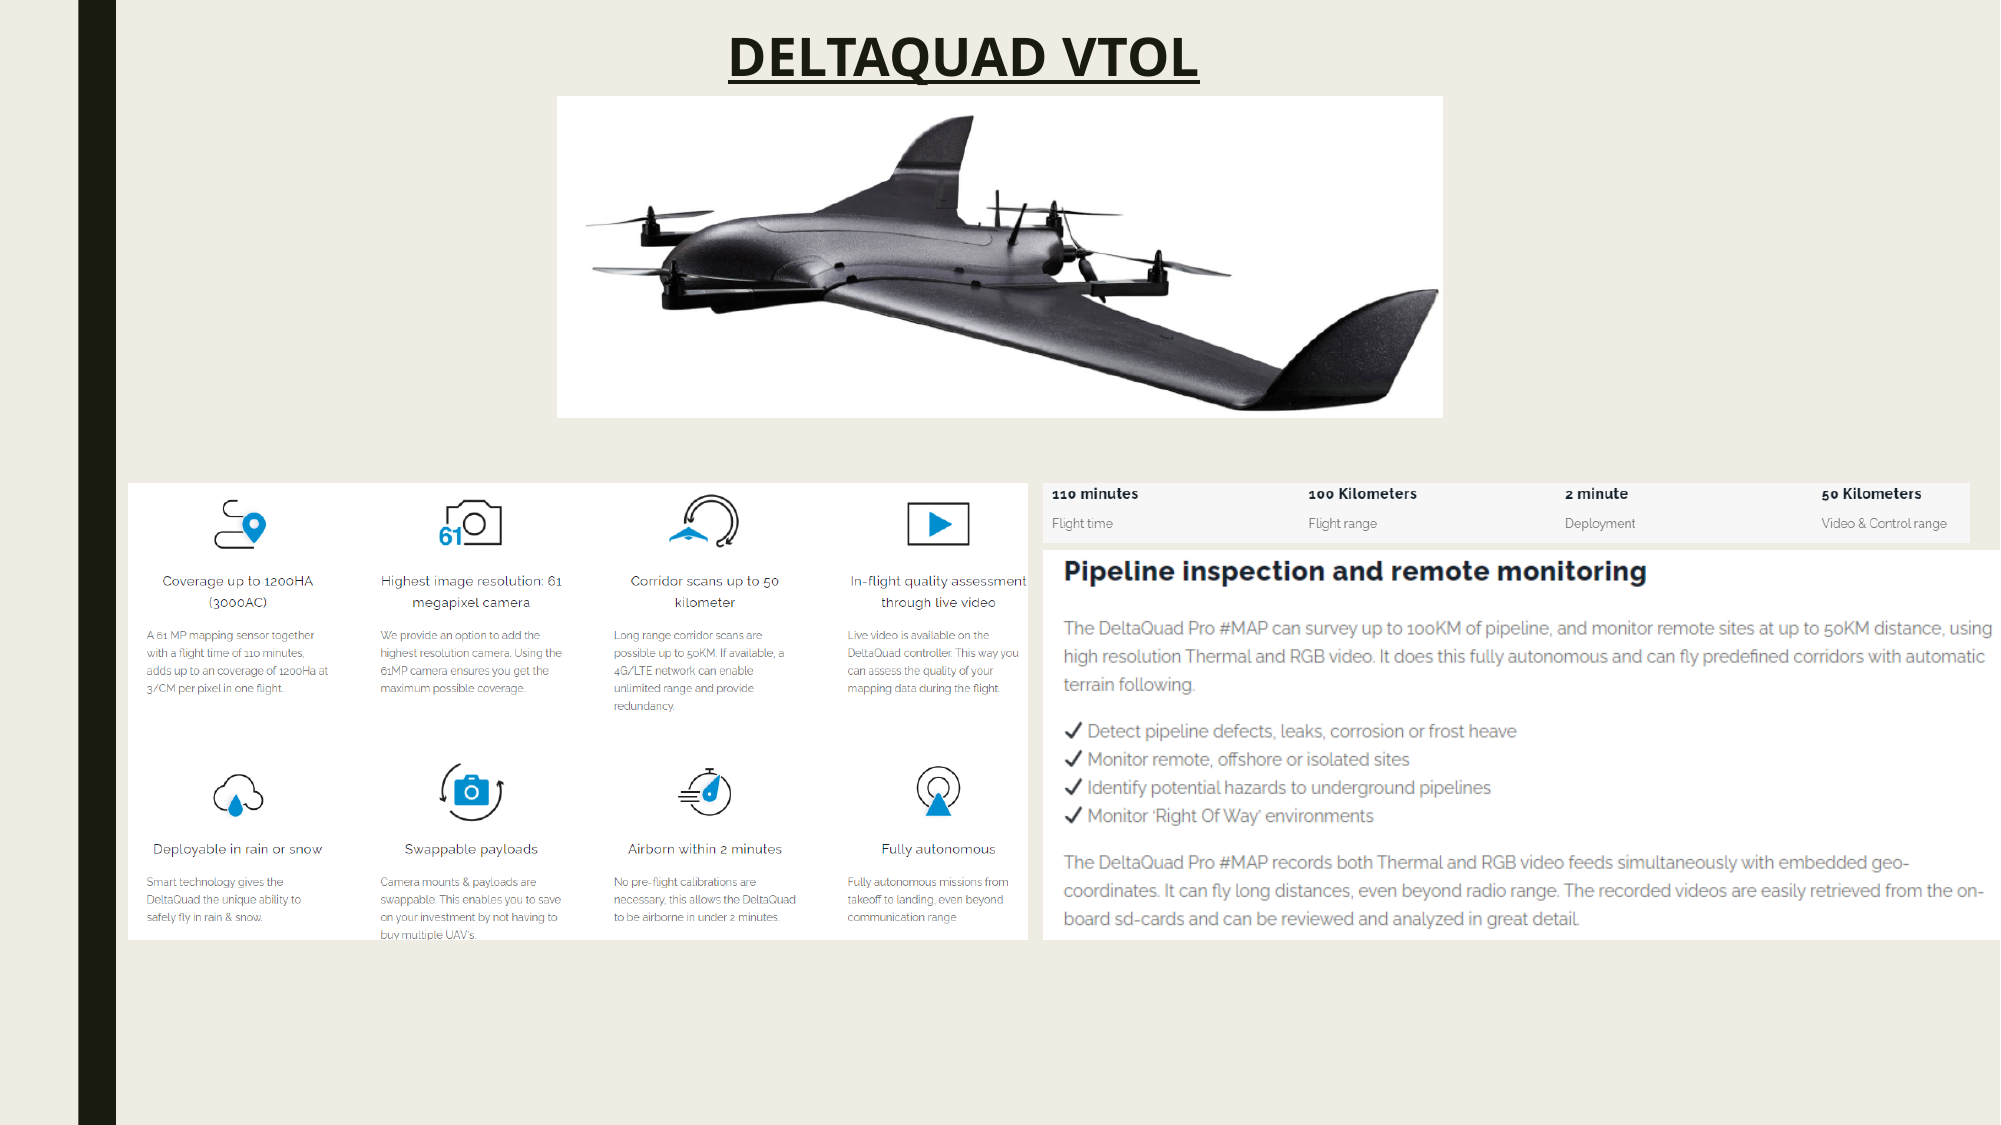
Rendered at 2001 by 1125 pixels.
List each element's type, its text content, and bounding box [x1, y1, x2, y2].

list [557, 96, 1443, 418]
picture [1043, 550, 2000, 940]
picture [128, 483, 1028, 941]
title DELTAQUAD VTOL [712, 22, 1288, 96]
picture [1043, 483, 1970, 543]
